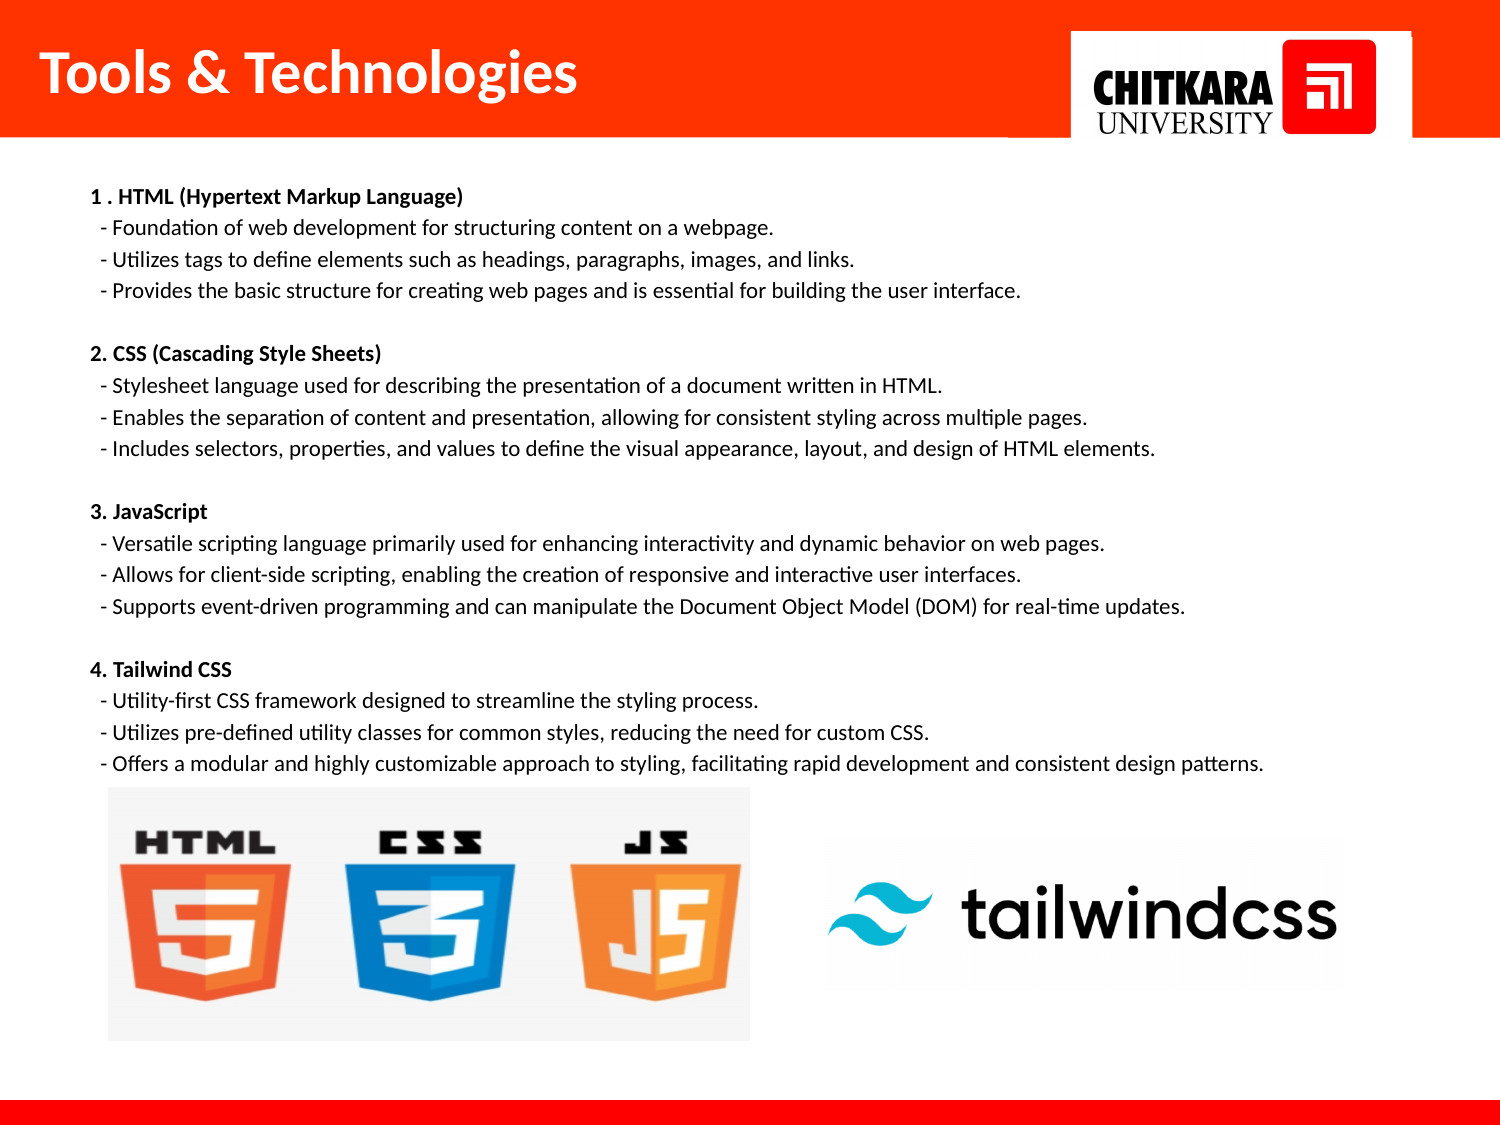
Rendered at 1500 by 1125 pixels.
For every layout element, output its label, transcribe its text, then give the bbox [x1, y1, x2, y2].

title Tools & Technologies [24, 0, 1063, 138]
picture [823, 838, 1343, 990]
picture [107, 787, 751, 1041]
list 1 . HTML (Hypertext Markup Language) - Foundation of web development for structuring content on a webpage. - Utilizes tags to define elements such as headings, paragraphs, images, and links. - Provides the basic structure for creating web pages and is essential for building the user interface. 2. CSS (Cascading Style Sheets) - Stylesheet language used for describing the presentation of a document written in HTML. - Enables the separation of content and presentation, allowing for consistent styling across multiple pages. - Includes selectors, properties, and values to define the visual appearance, layout, and design of HTML elements. 3. JavaScript - Versatile scripting language primarily used for enhancing interactivity and dynamic behavior on web pages. - Allows for client-side scripting, enabling the creation of responsive and interactive user interfaces. - Supports event-driven programming and can manipulate the Document Object Model (DOM) for real-time updates. 4. Tailwind CSS - Utility-first CSS framework designed to streamline the styling process. - Utilizes pre-defined utility classes for common styles, reducing the need for custom CSS. - Offers a modular and highly customizable approach to styling, facilitating rapid development and consistent design patterns. [75, 169, 1425, 913]
picture [1074, 37, 1391, 138]
